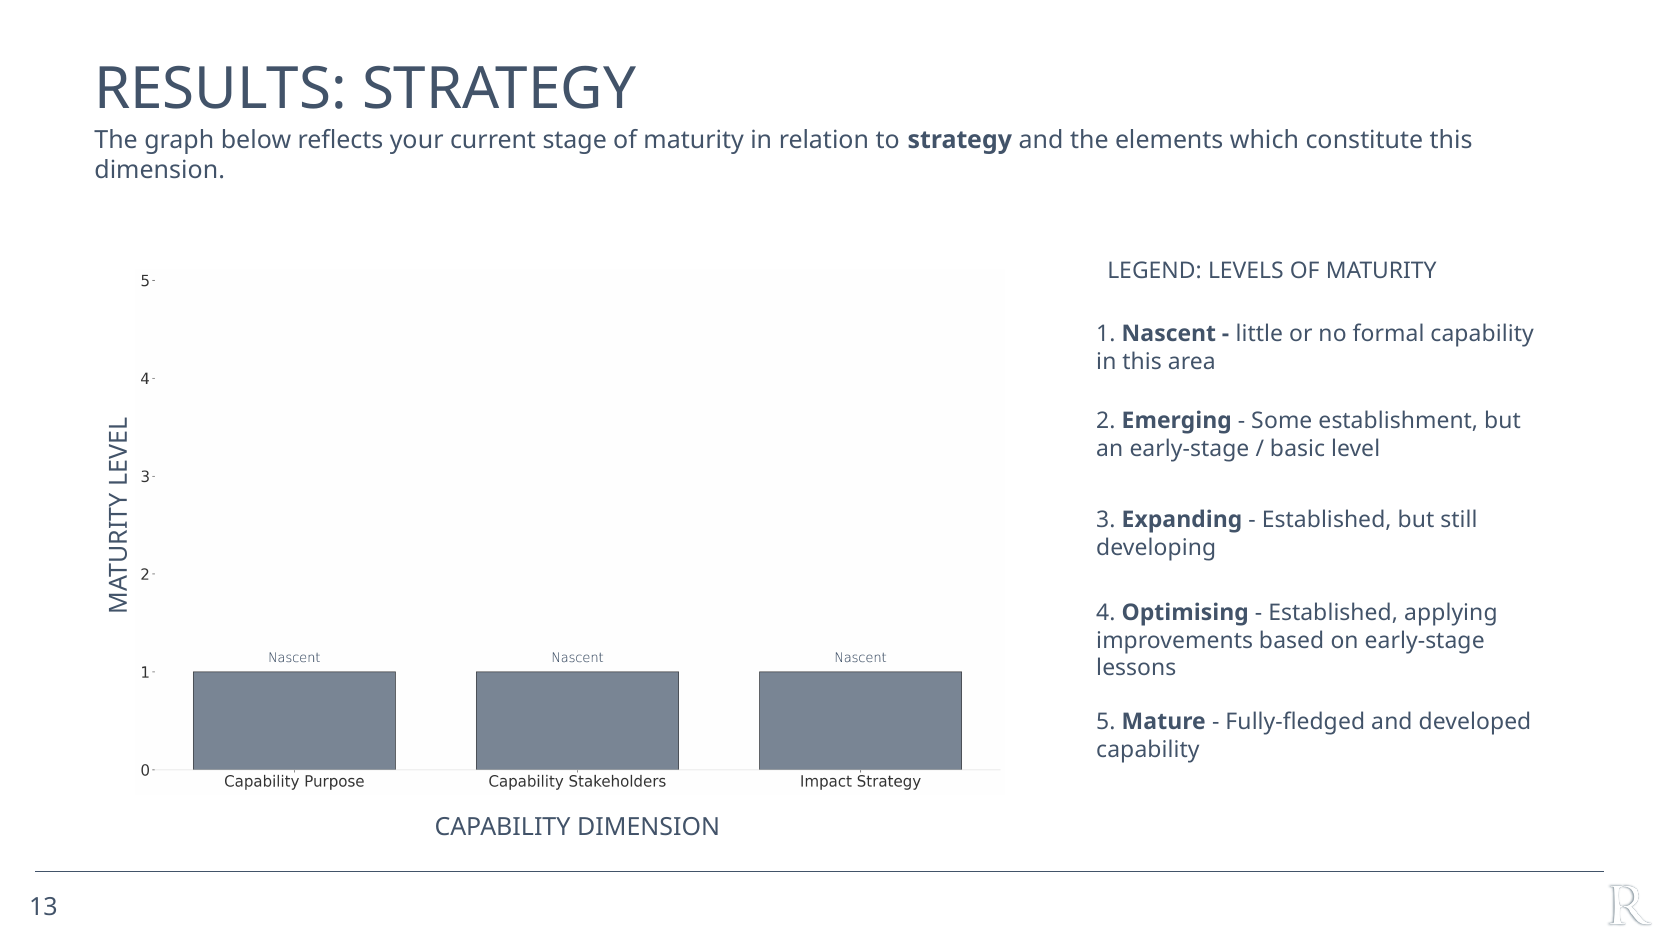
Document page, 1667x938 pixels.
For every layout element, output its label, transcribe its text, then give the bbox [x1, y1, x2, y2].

picture [134, 269, 1006, 796]
text_box 1. Nascent - little or no formal capability in this area [1081, 311, 1568, 382]
text_box Legend: Levels of maturity [1092, 248, 1579, 291]
list The graph below reflects your current stage of maturity in relation to strategy and the elements which constitute this dimension. [79, 115, 1588, 171]
text_box 2. Emerging - Some establishment, but an early-stage / basic level [1081, 398, 1568, 468]
text_box Maturity level [94, 265, 140, 767]
text_box 3. Expanding - Established, but still developing [1081, 497, 1568, 567]
slide_number 13 [7, 882, 80, 933]
text_box 5. Mature - Fully-fledged and developed capability [1081, 699, 1568, 770]
picture [1605, 882, 1654, 928]
text_box Capability Dimension [191, 803, 964, 849]
text_box 4. Optimising - Established, applying improvements based on early-stage lessons [1081, 590, 1568, 688]
title Results: Strategy [79, 25, 1588, 115]
